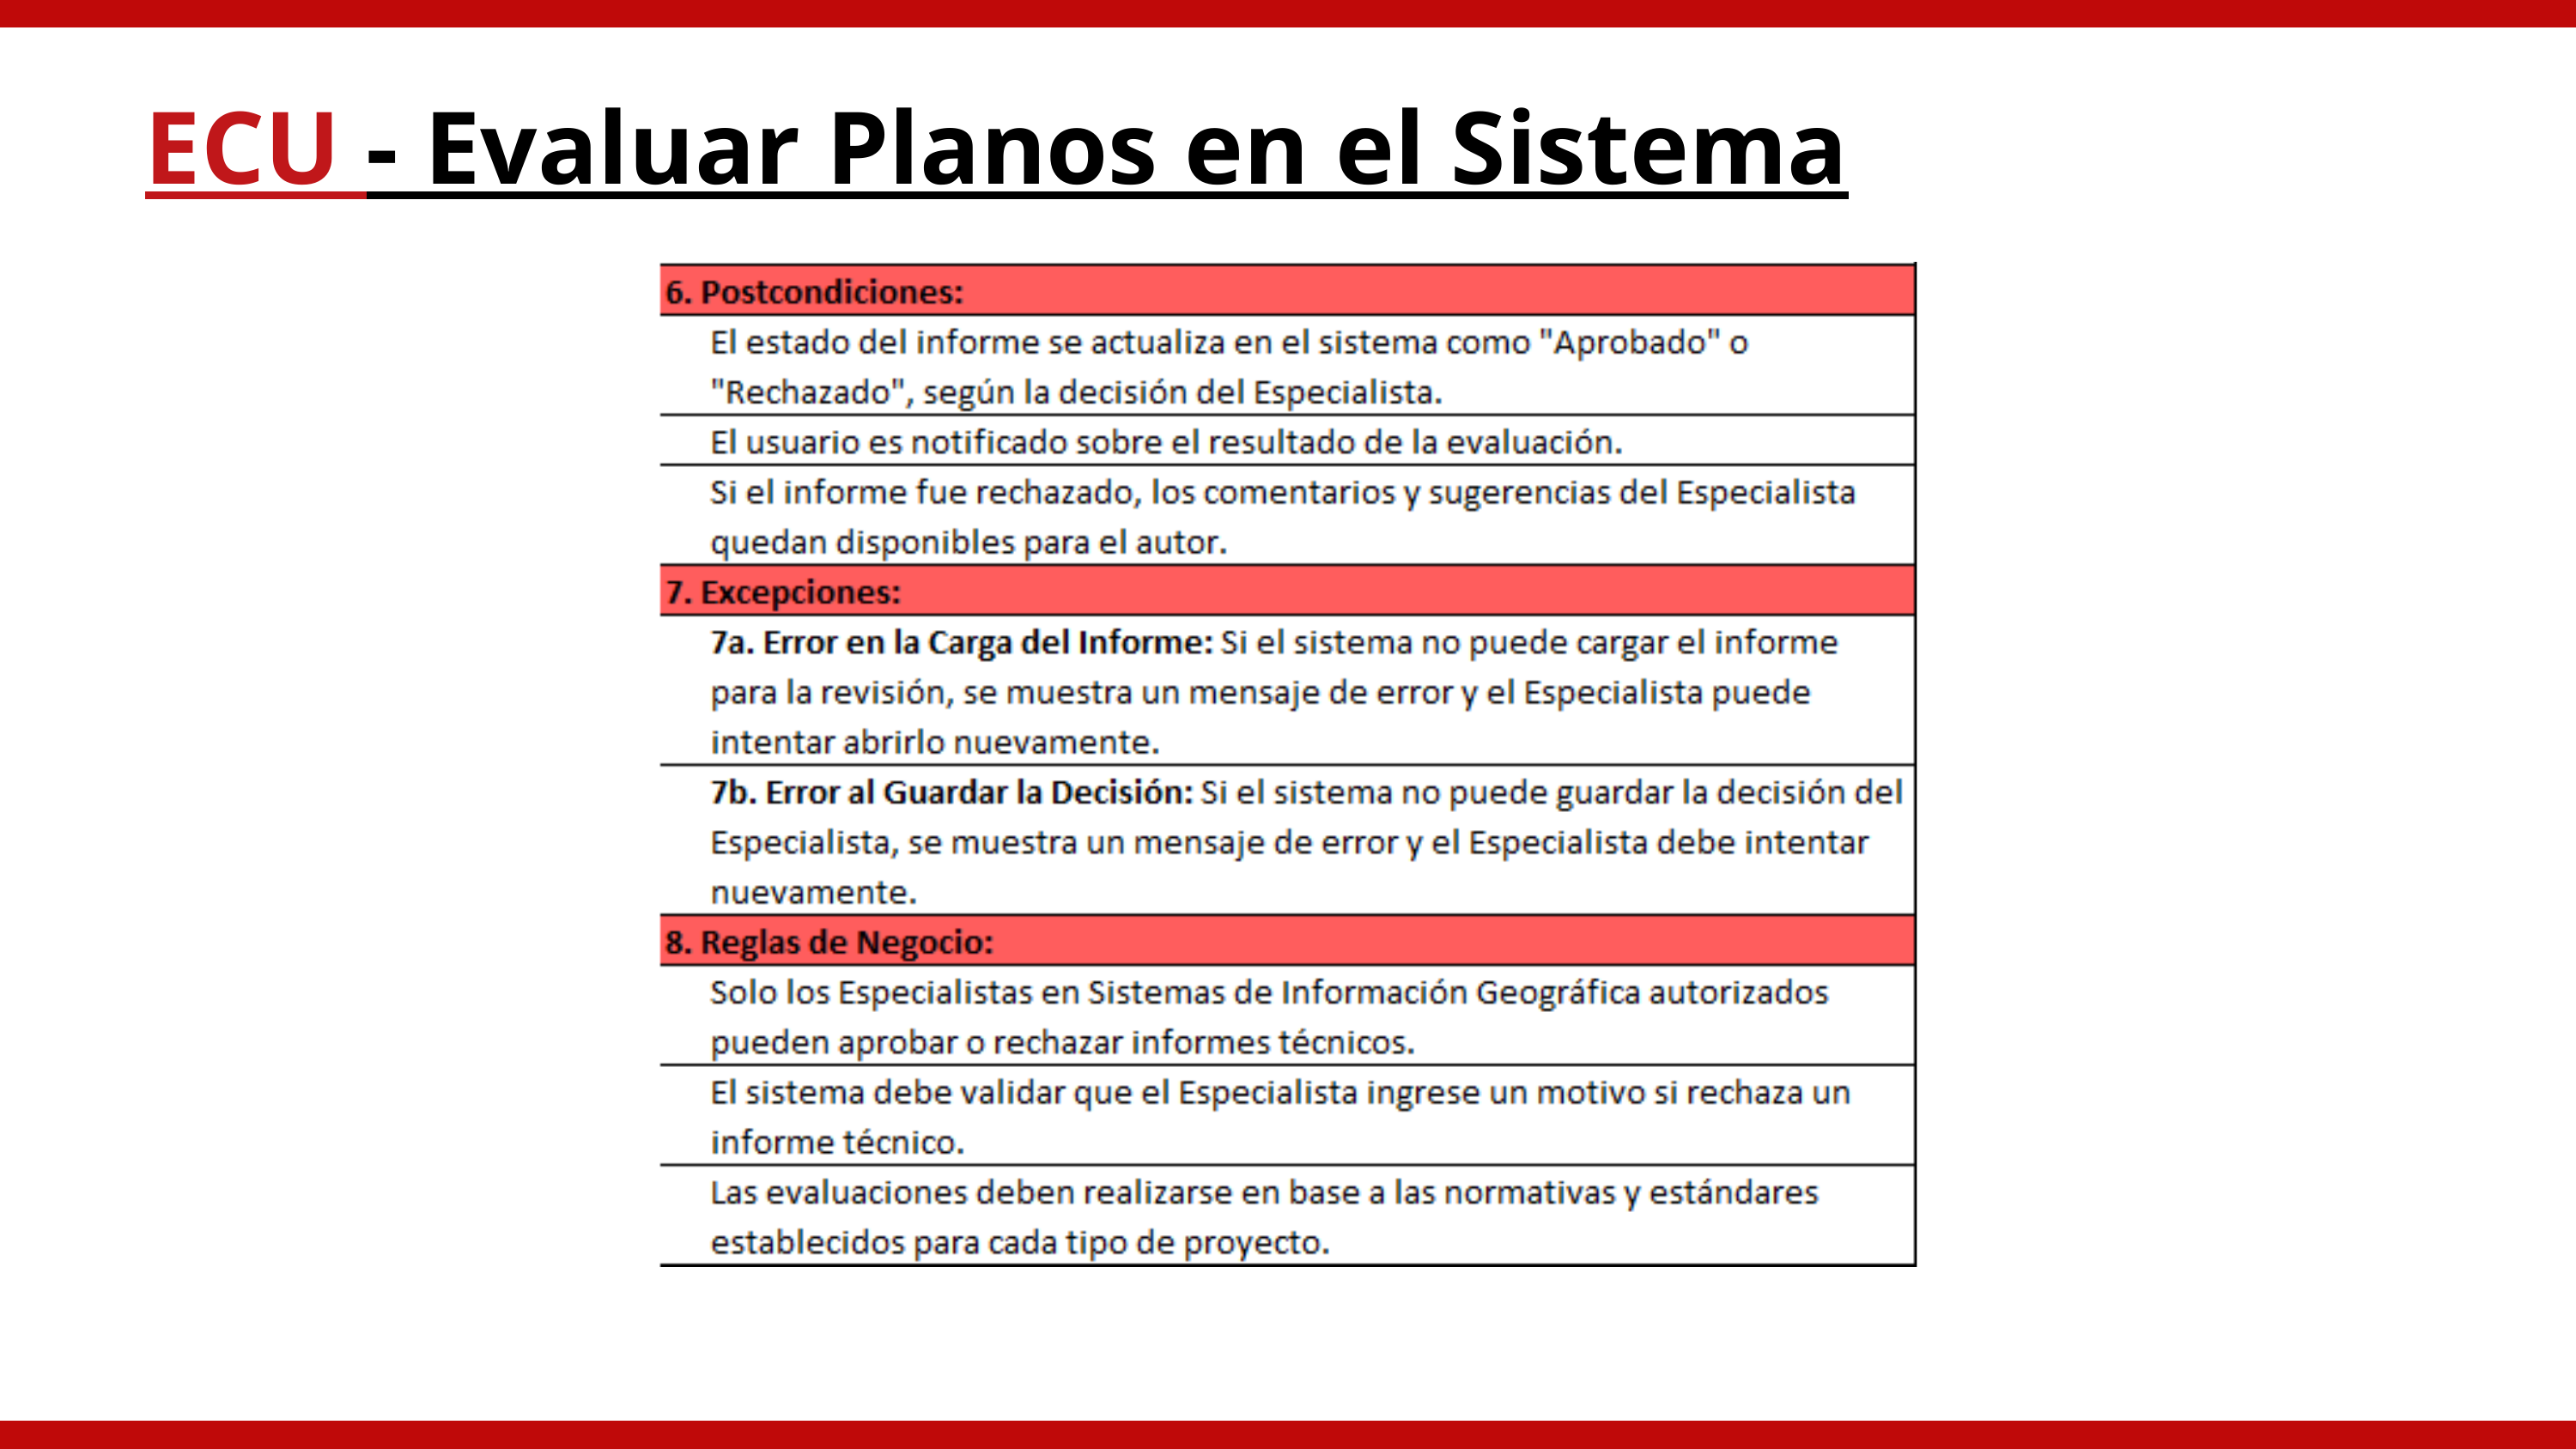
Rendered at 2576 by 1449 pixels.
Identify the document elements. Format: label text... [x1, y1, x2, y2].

text_box [659, 262, 1917, 1267]
text_box ECU - Evaluar Planos en el Sistema [144, 83, 2023, 204]
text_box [0, 0, 2576, 28]
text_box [0, 1420, 2576, 1449]
